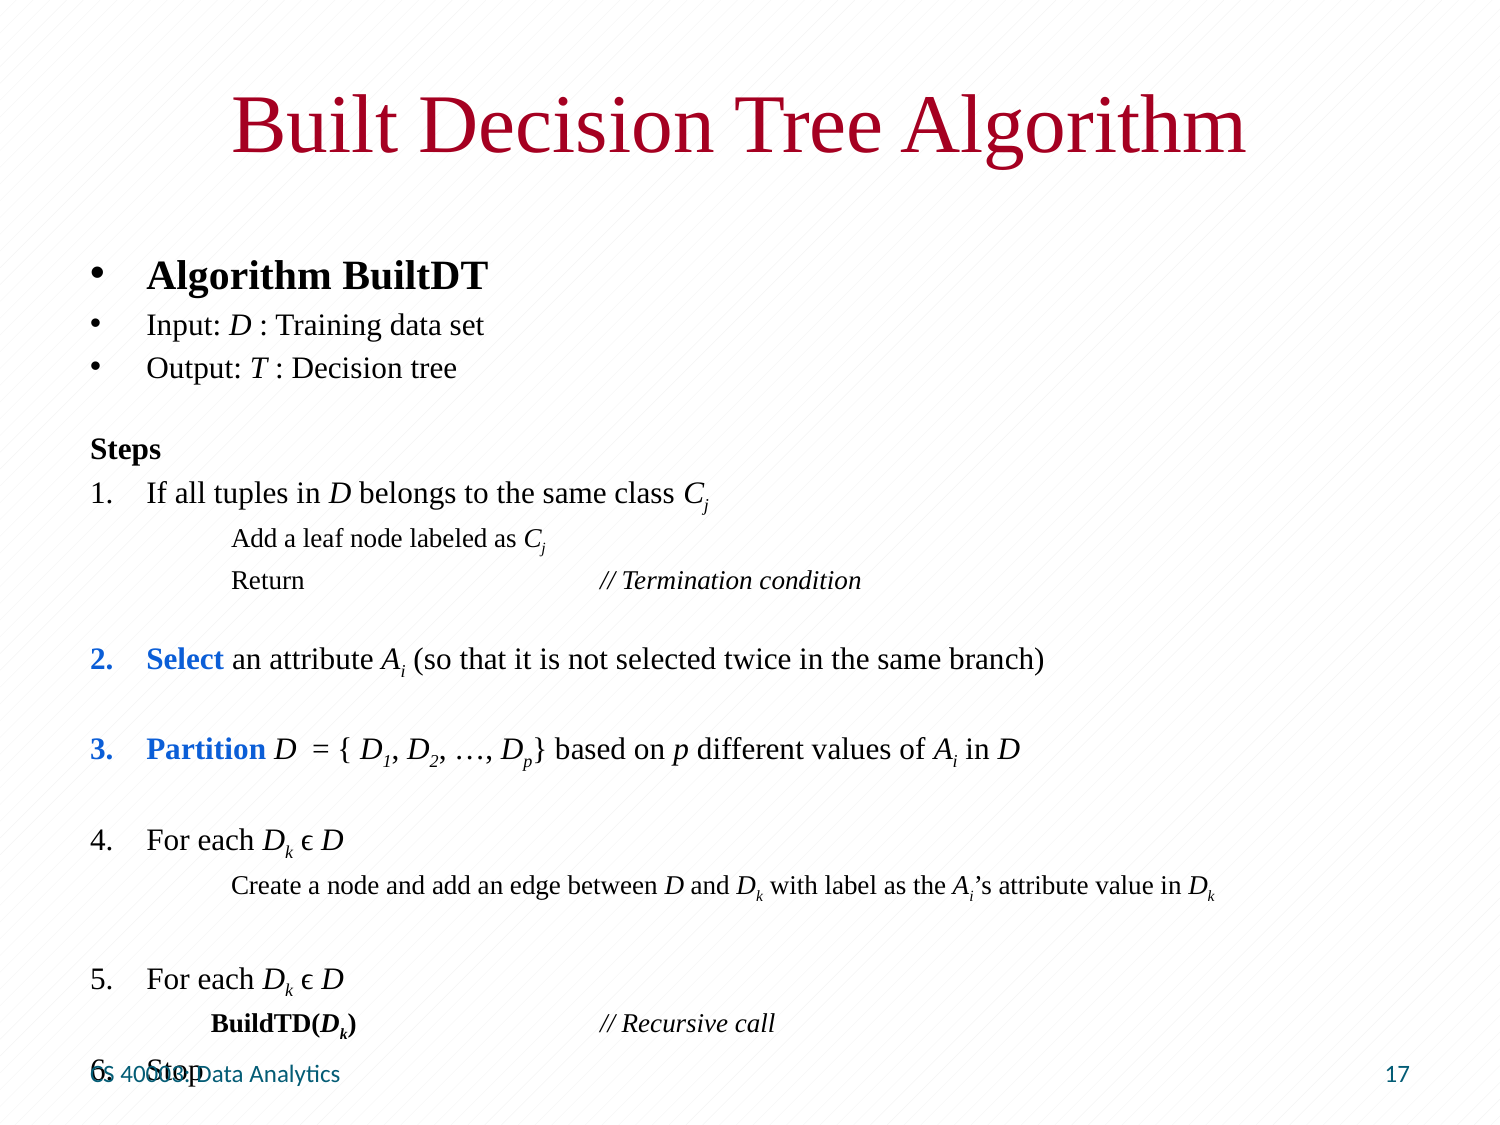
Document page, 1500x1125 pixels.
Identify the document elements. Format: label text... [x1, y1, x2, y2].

list Algorithm BuiltDT Input: D : Training data set Output: T : Decision tree Steps If all tuples in D belongs to the same class Cj Add a leaf node labeled as Cj Return // Termination condition Select an attribute Ai (so that it is not selected twice in the same branch) Partition D = { D1, D2, …, Dp} based on p different values of Ai in D For each Dk ϵ D Create a node and add an edge between D and Dk with label as the Ai’s attribute value in Dk For each Dk ϵ D BuildTD(Dk) // Recursive call Stop [75, 239, 1438, 960]
slide_number 17 [1074, 1042, 1425, 1103]
title Built Decision Tree Algorithm [64, 42, 1415, 195]
slide_number CS 40003: Data Analytics [75, 1042, 425, 1103]
